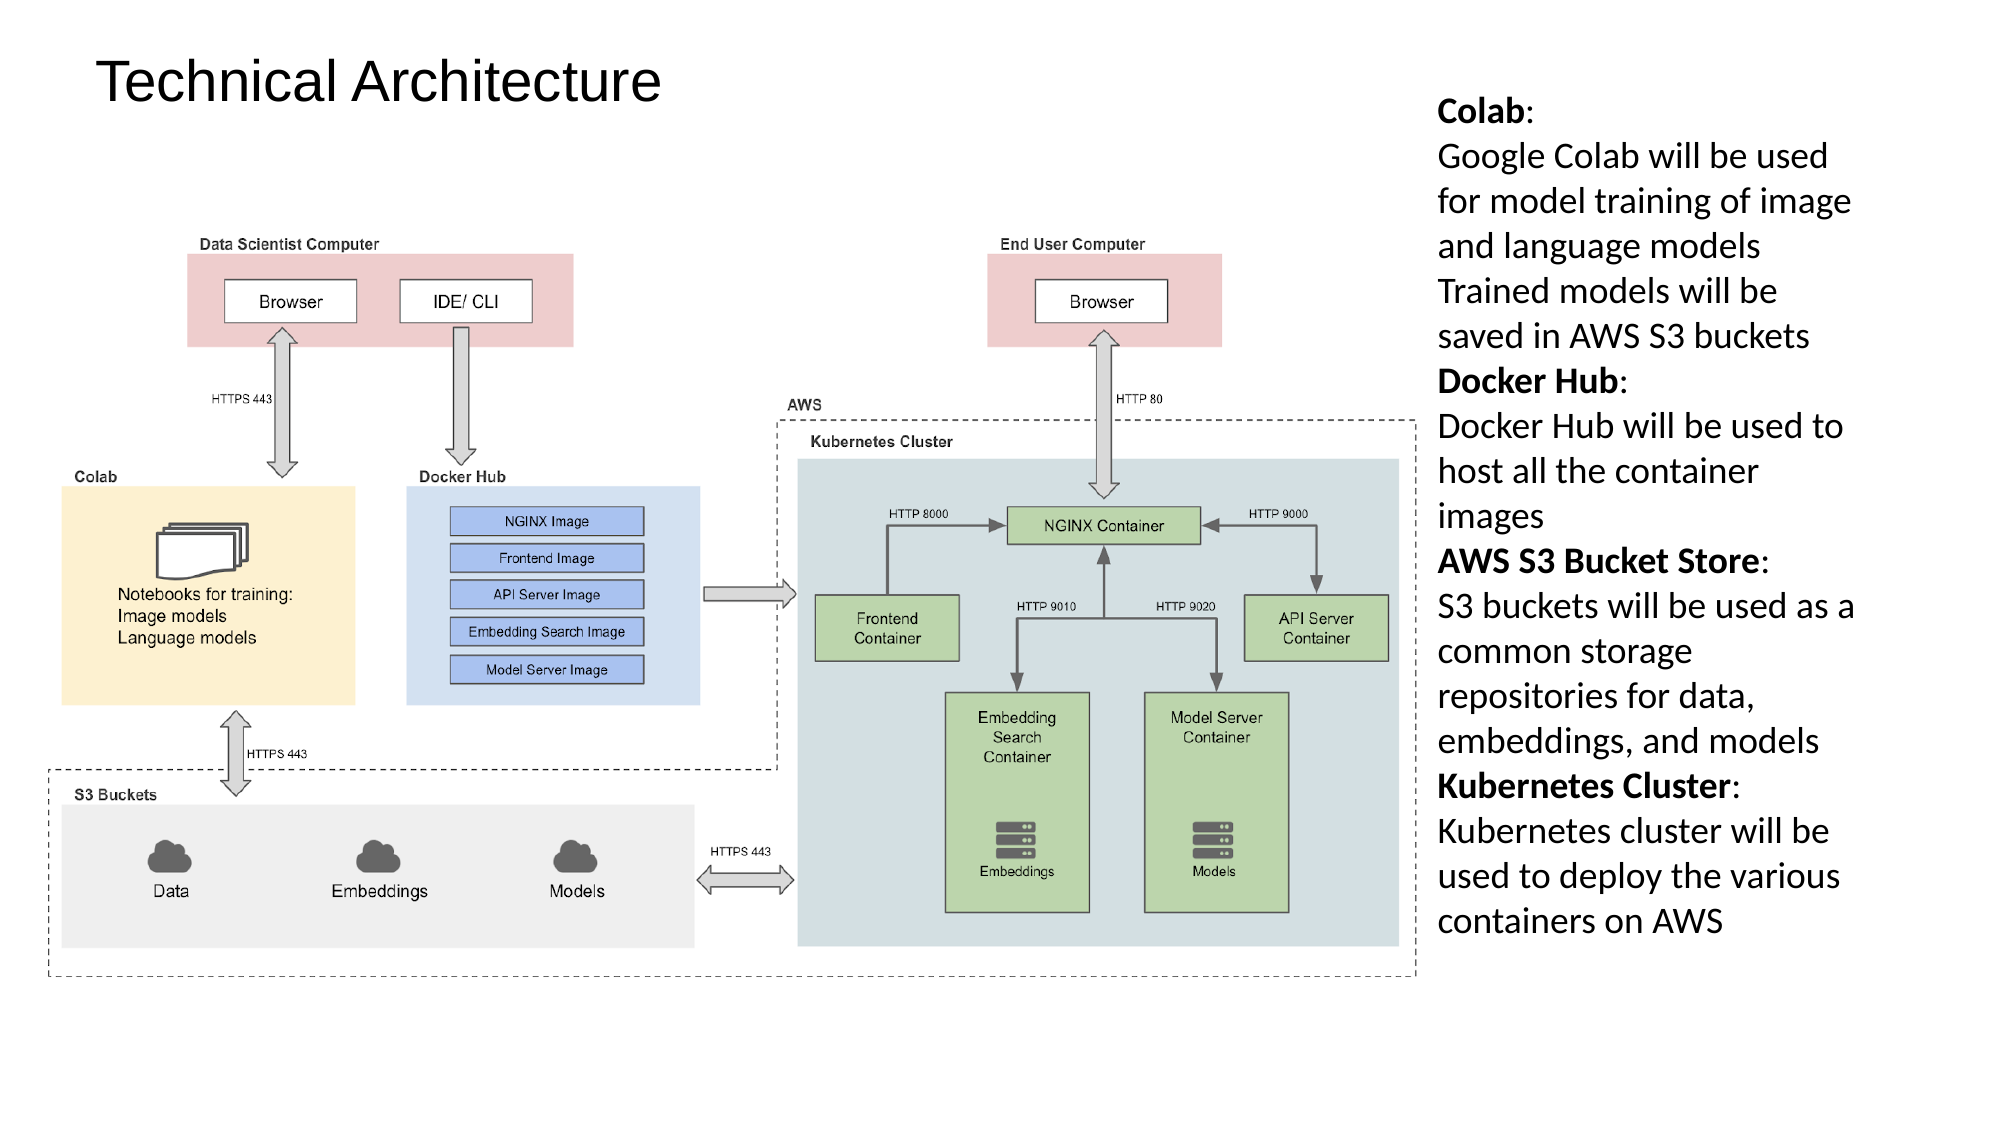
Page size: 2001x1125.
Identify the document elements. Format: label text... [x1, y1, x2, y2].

text_box Technical Architecture [80, 36, 679, 121]
picture [43, 230, 1423, 987]
text_box Colab: Google Colab will be used for model training of image and language models Trained models will be saved in AWS S3 buckets Docker Hub: Docker Hub will be used to host all the container images AWS S3 Bucket Store: S3 buckets will be used as a common storage repositories for data, embeddings, and models Kubernetes Cluster: Kubernetes cluster will be used to deploy the various containers on AWS [1422, 78, 1875, 949]
